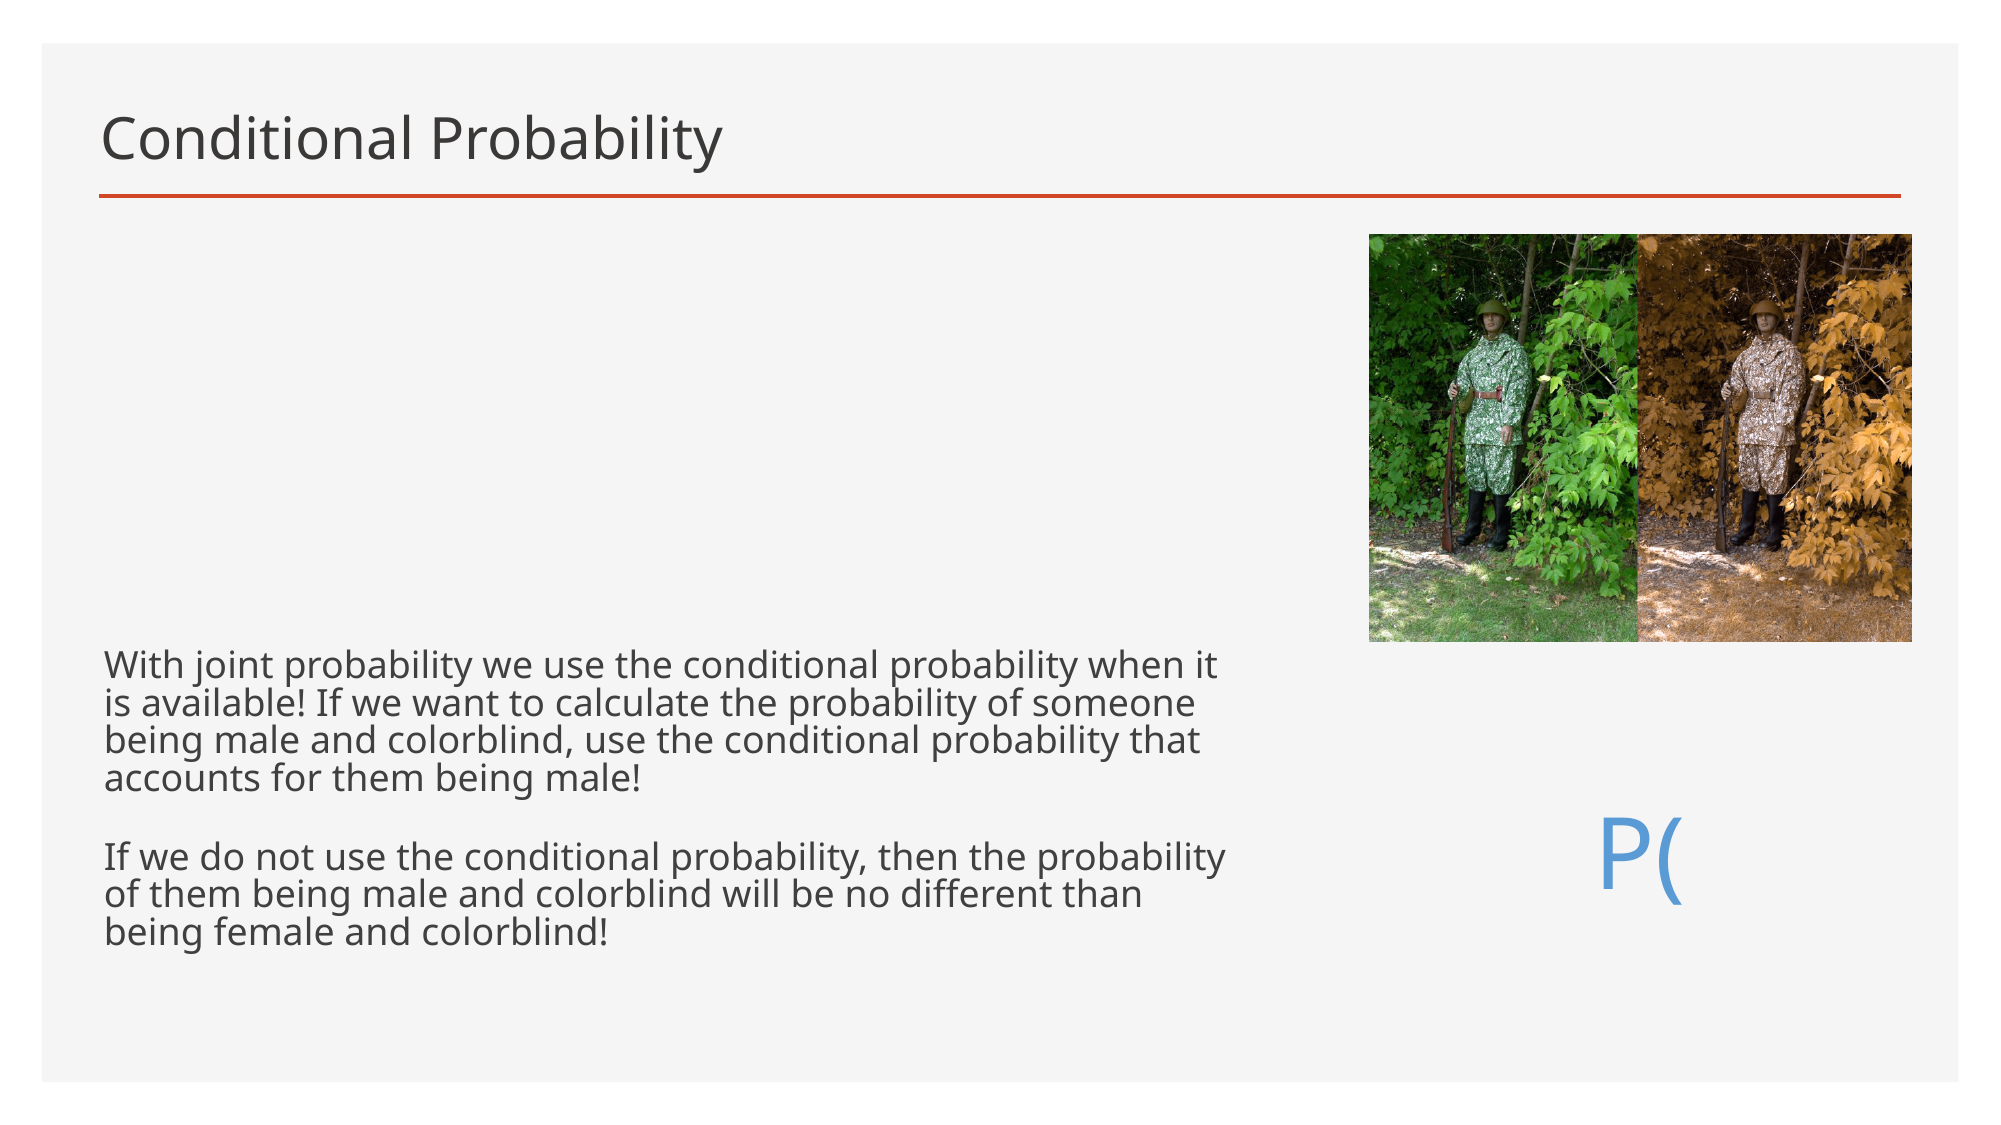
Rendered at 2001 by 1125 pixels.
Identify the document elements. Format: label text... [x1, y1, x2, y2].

title Conditional Probability [85, 73, 1089, 179]
list With joint probability we use the conditional probability when it is available! If we want to calculate the probability of someone being male and colorblind, use the conditional probability that accounts for them being male! If we do not use the conditional probability, then the probability of them being male and colorblind will be no different than being female and colorblind! [88, 641, 1257, 1076]
picture [1369, 234, 1912, 642]
